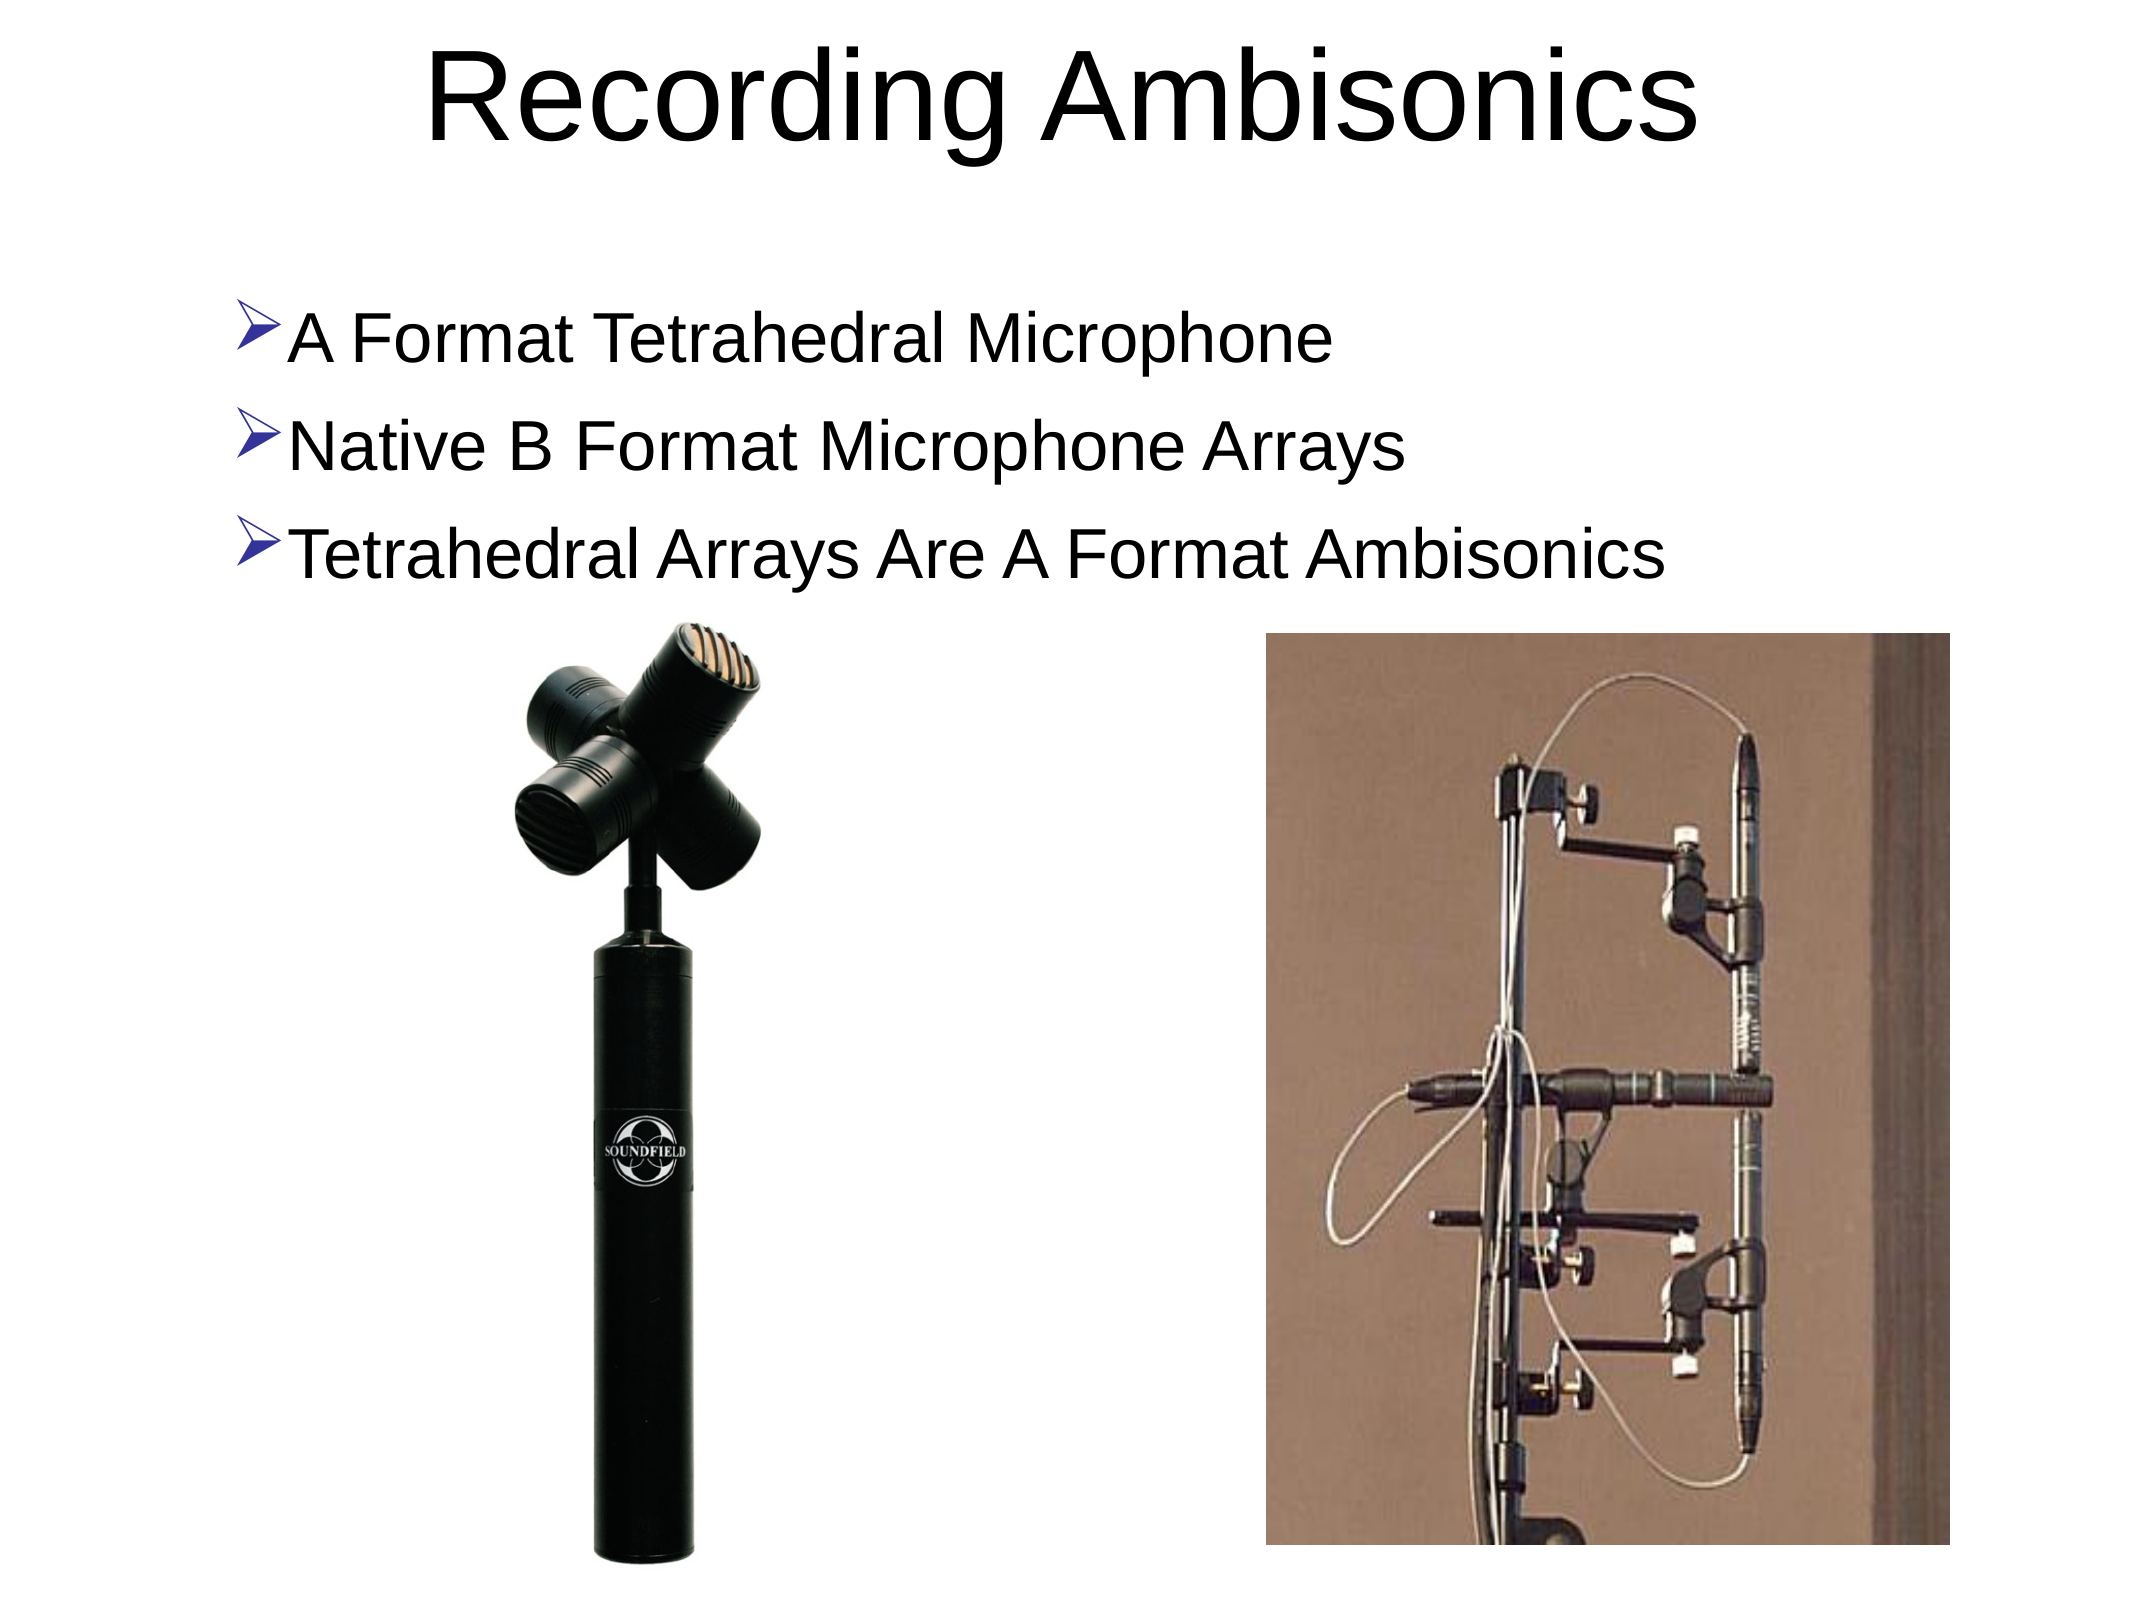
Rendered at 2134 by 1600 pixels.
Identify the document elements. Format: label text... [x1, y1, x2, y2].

picture [482, 599, 801, 1583]
list A Format Tetrahedral Microphone Native B Format Microphone Arrays Tetrahedral Arrays Are A Format Ambisonics [216, 282, 2031, 668]
picture [1266, 632, 1951, 1545]
title Recording Ambisonics [0, 0, 2134, 179]
